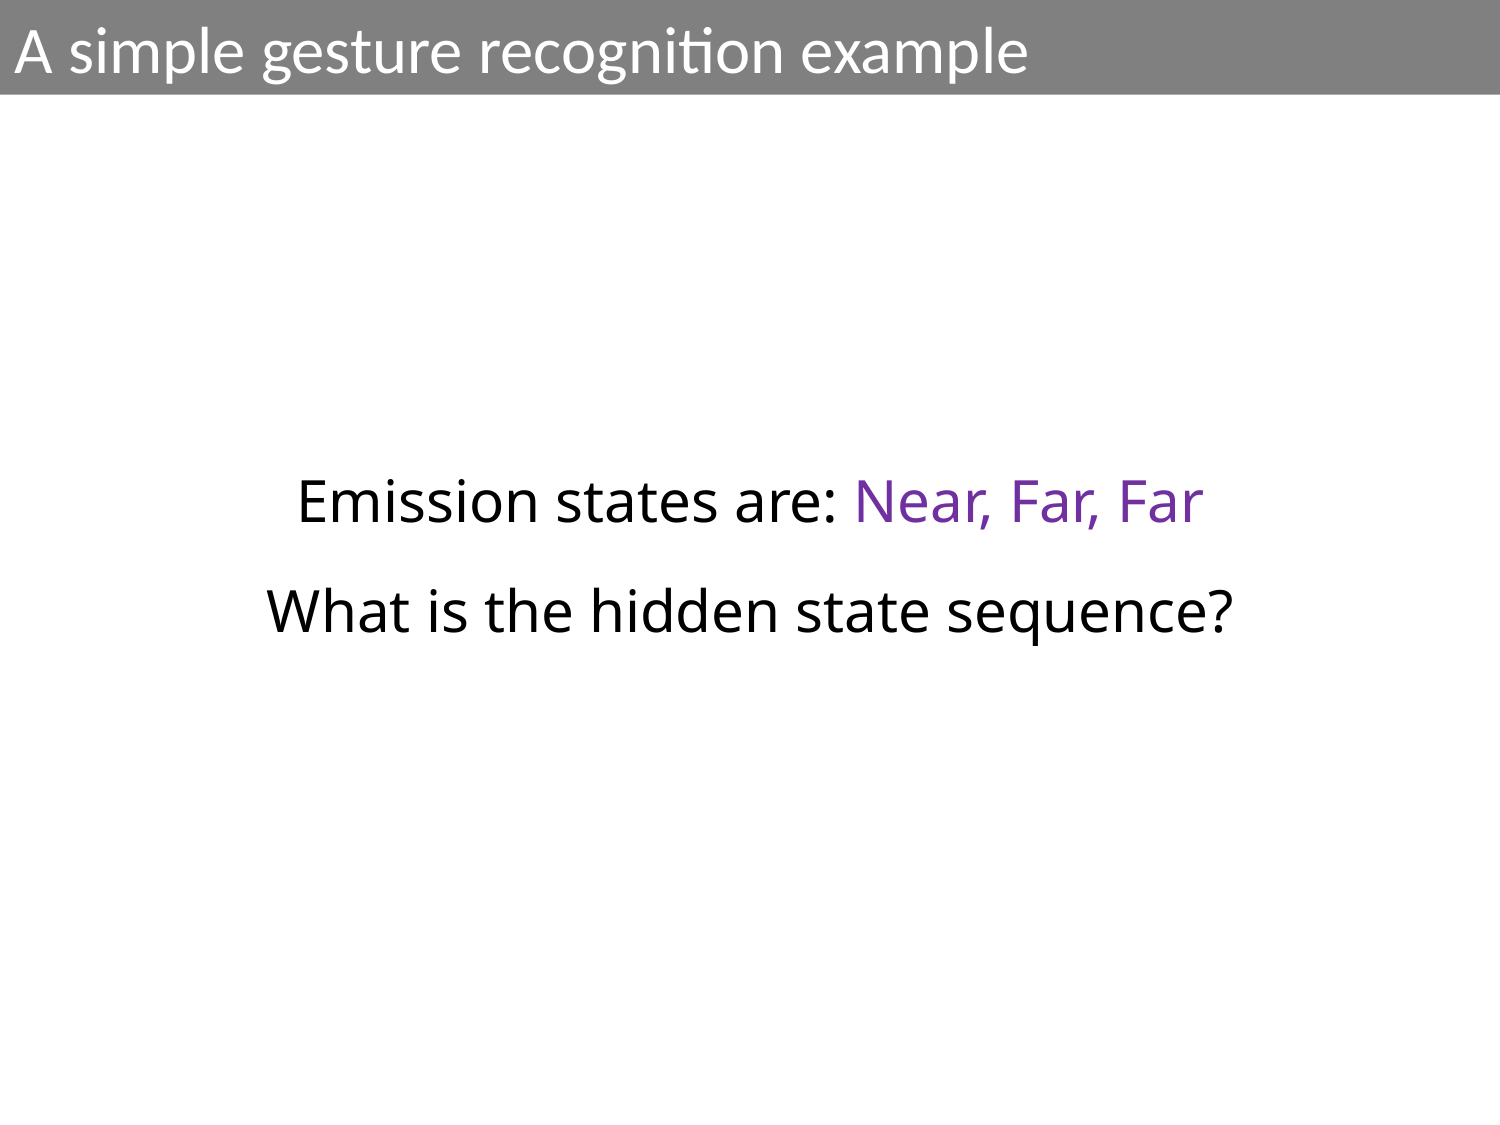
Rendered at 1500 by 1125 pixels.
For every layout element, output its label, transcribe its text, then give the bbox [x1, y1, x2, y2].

text_box What is the hidden state sequence? [63, 566, 1437, 652]
text_box Emission states are: Near, Far, Far [63, 456, 1437, 542]
text_box A simple gesture recognition example [0, 0, 1500, 95]
